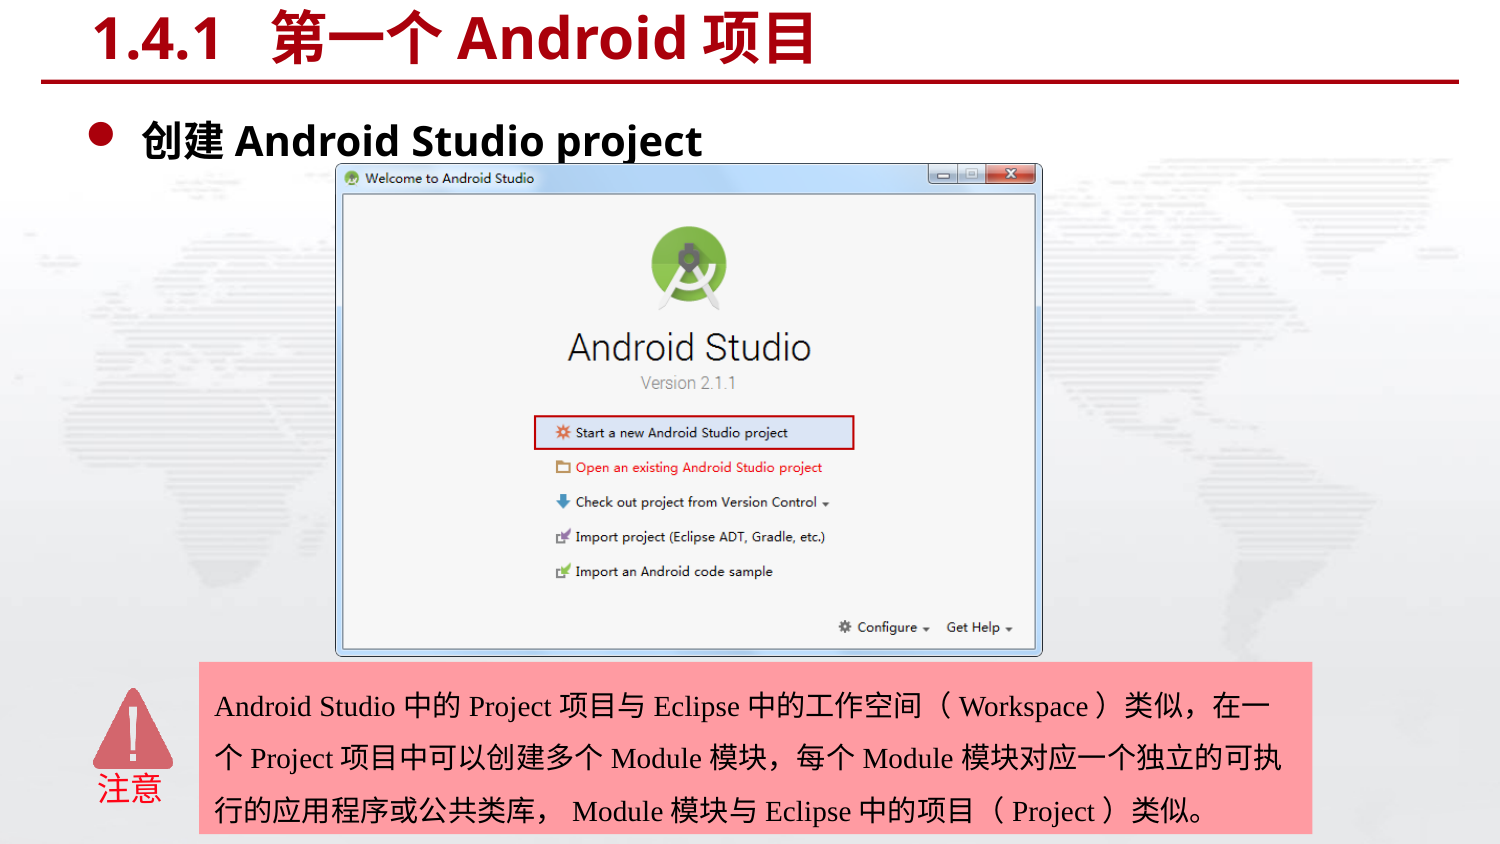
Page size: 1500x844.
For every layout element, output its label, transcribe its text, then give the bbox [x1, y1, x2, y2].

picture [0, 0, 1500, 844]
list 创建Android Studio project [70, 81, 1424, 296]
title 1.4.1 第一个Android项目 [76, 0, 1032, 82]
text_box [81, 663, 1313, 833]
